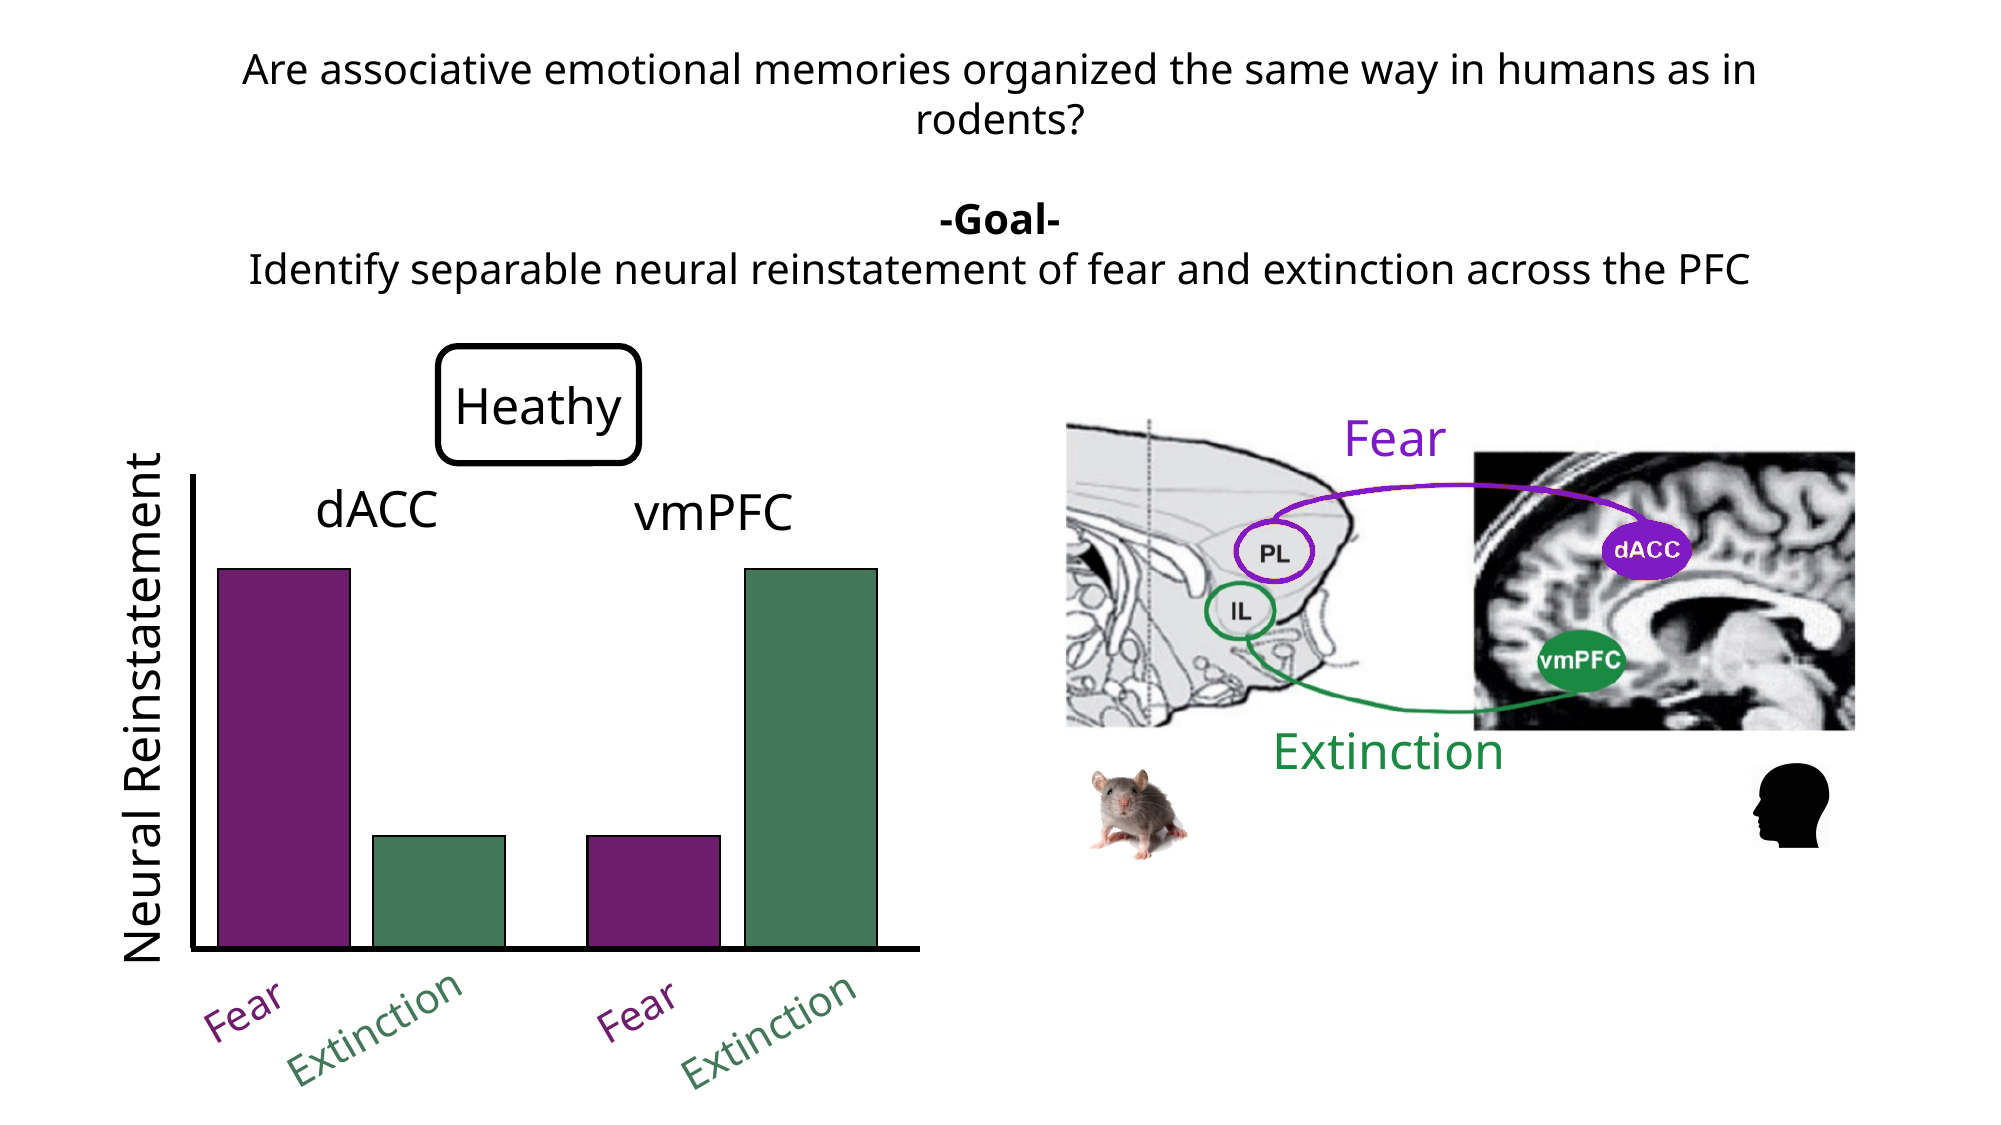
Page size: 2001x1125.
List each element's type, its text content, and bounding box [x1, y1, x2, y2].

text_box [217, 568, 351, 946]
text_box [372, 835, 506, 946]
text_box [586, 835, 721, 946]
text_box vmPFC [619, 472, 809, 548]
text_box dACC [300, 469, 455, 545]
text_box Neural Reinstatement [102, 437, 178, 982]
text_box Fear [177, 953, 311, 1067]
text_box Are associative emotional memories organized the same way in humans as in rodents? -Goal- Identify separable neural reinstatement of fear and extinction across the PFC [164, 35, 1836, 301]
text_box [438, 346, 639, 464]
text_box Fear [571, 953, 705, 1067]
text_box Extinction [655, 952, 881, 1114]
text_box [1048, 398, 1871, 867]
text_box Extinction [261, 952, 488, 1111]
text_box [744, 568, 878, 946]
